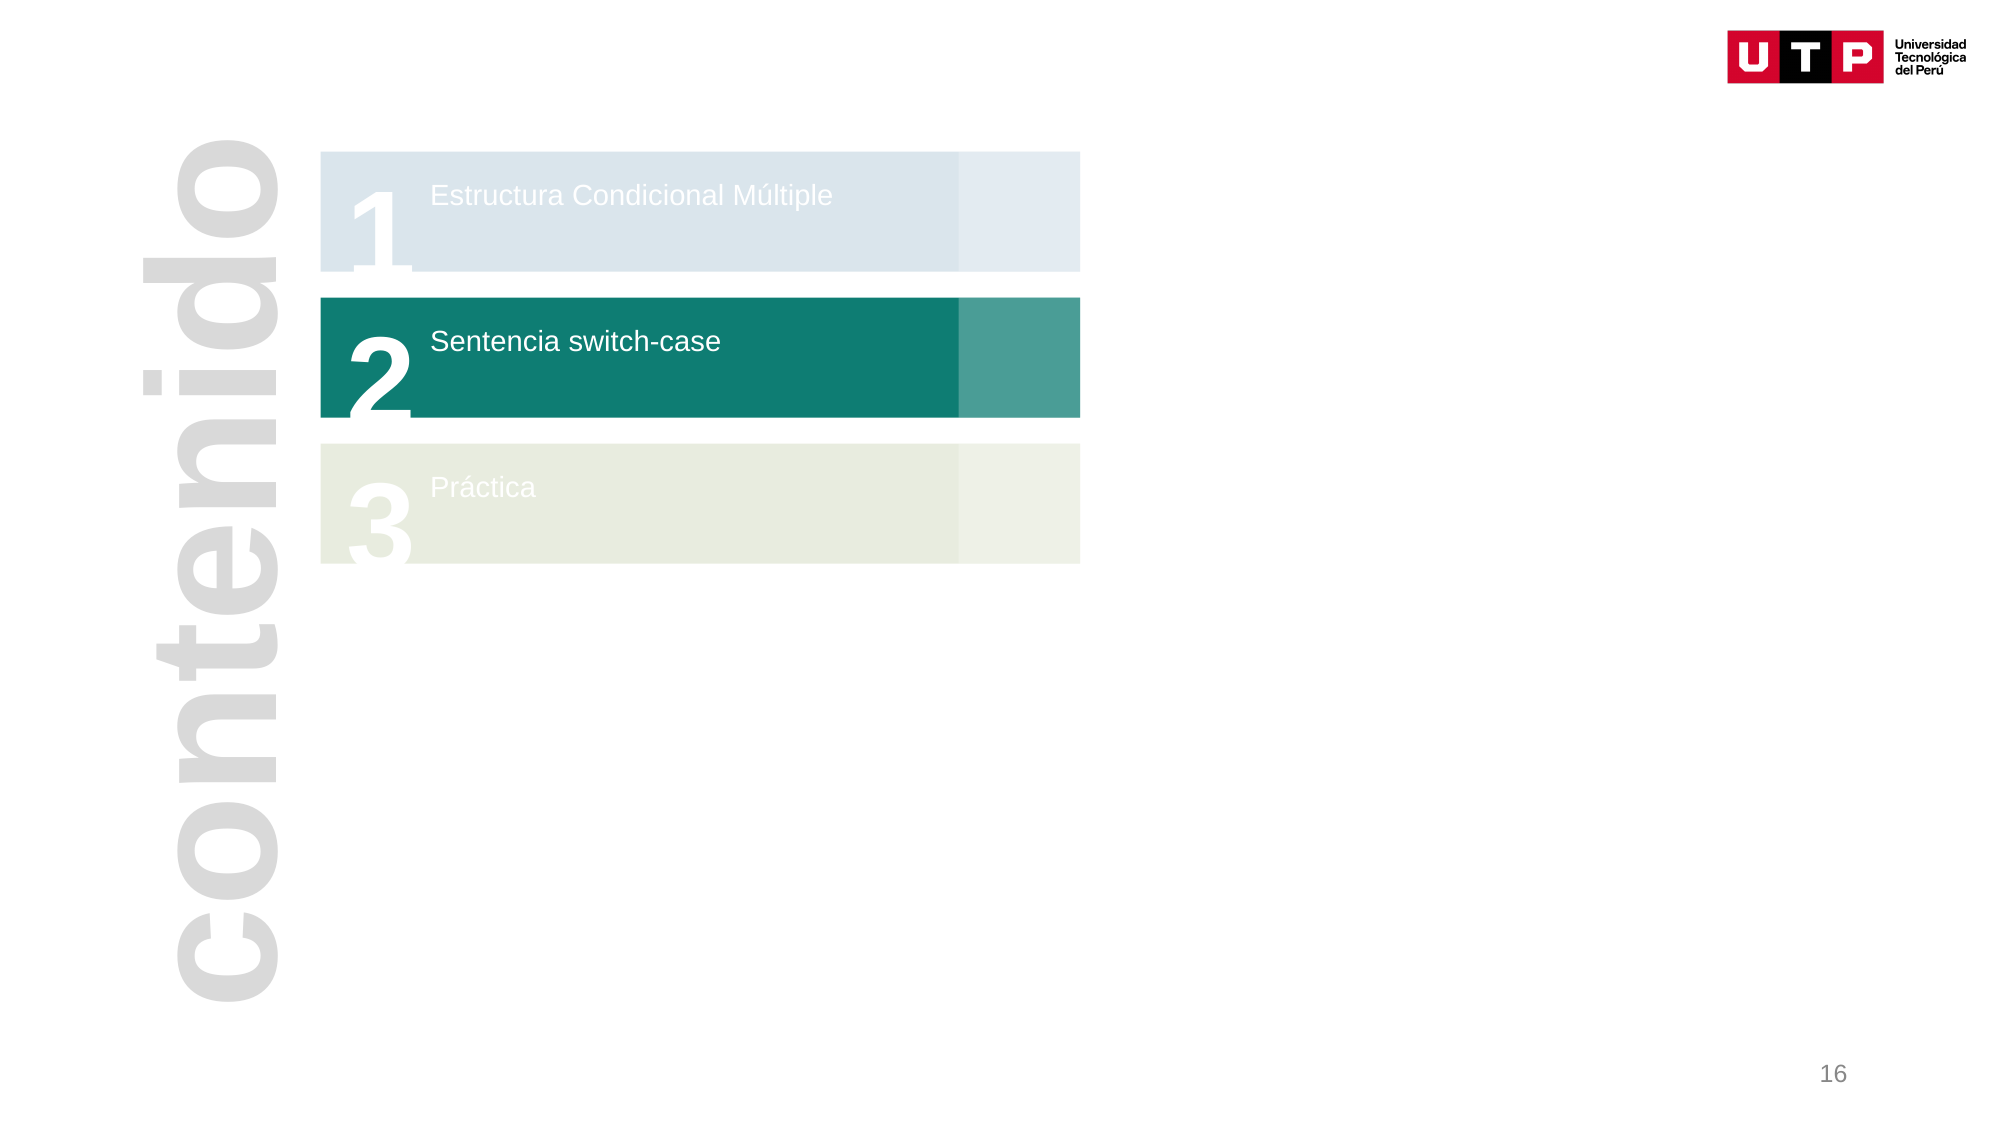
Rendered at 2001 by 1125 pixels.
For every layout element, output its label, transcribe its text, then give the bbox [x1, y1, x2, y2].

slide_number 16 [1412, 1042, 1863, 1103]
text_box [320, 292, 1081, 460]
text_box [320, 146, 1081, 291]
text_box [293, 110, 1885, 1033]
text_box contenido [85, 118, 293, 1025]
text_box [320, 467, 1081, 606]
picture [1716, 22, 1973, 89]
